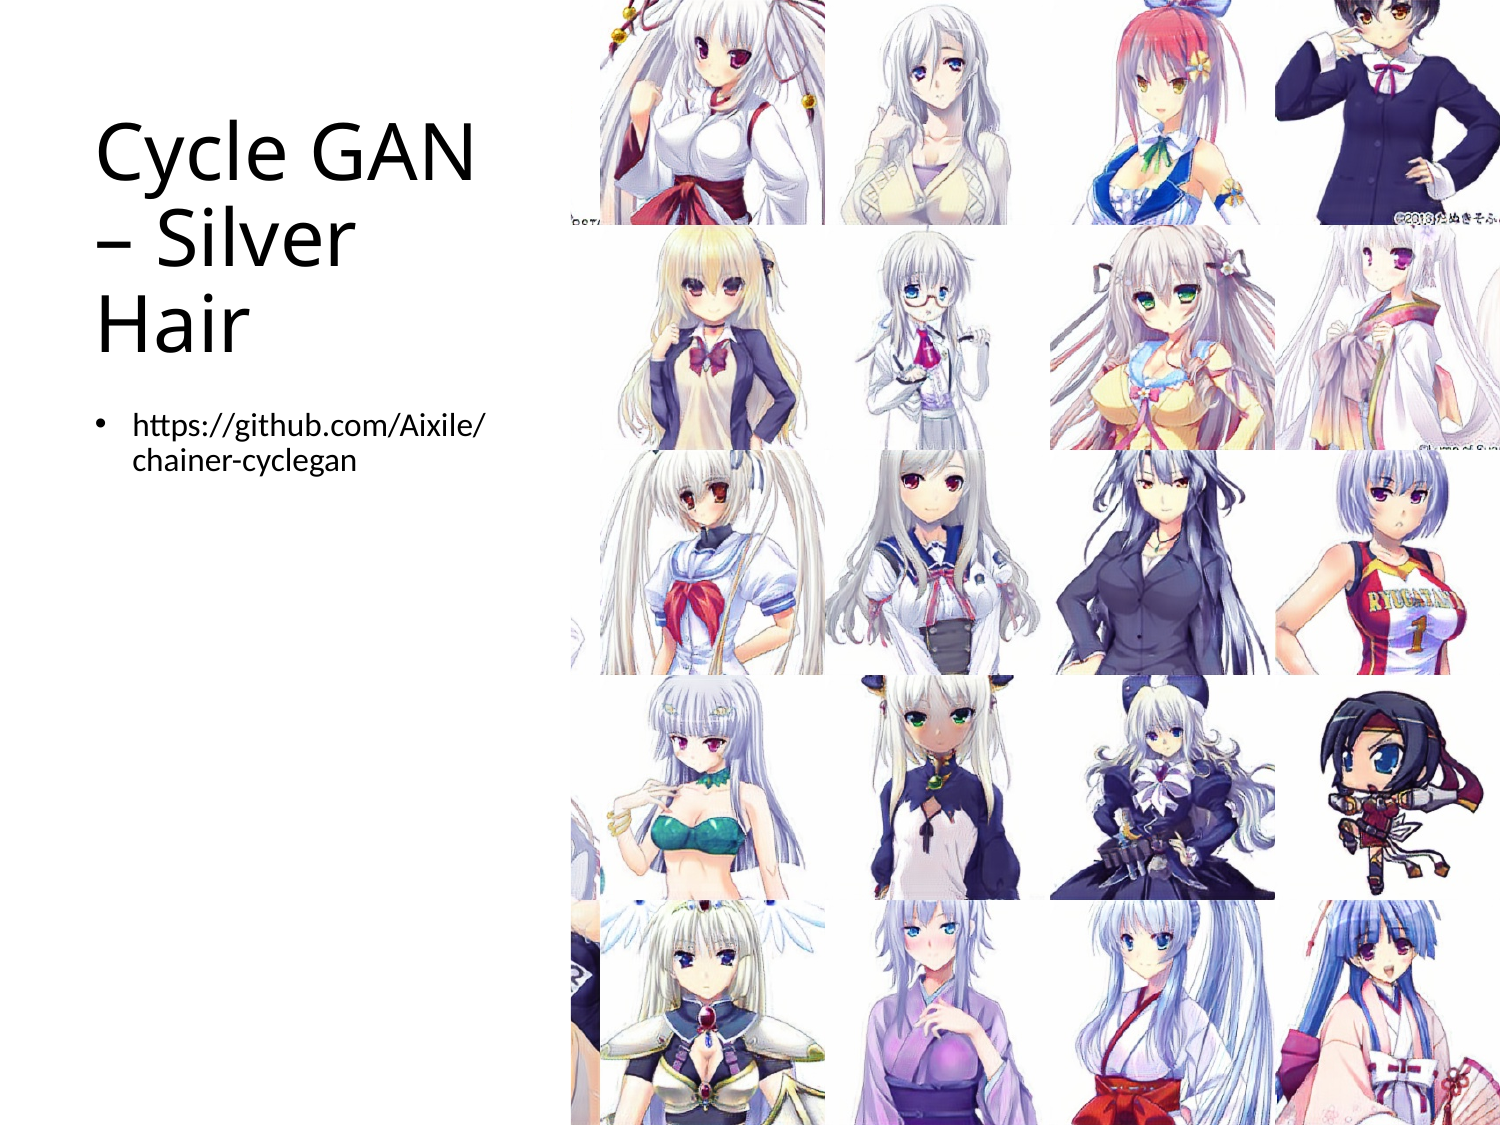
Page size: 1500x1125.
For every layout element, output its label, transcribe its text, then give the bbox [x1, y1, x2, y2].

list https://github.com/Aixile/chainer-cyclegan [79, 399, 530, 1021]
picture [570, 0, 1500, 1125]
title Cycle GAN – Silver Hair [79, 103, 530, 379]
